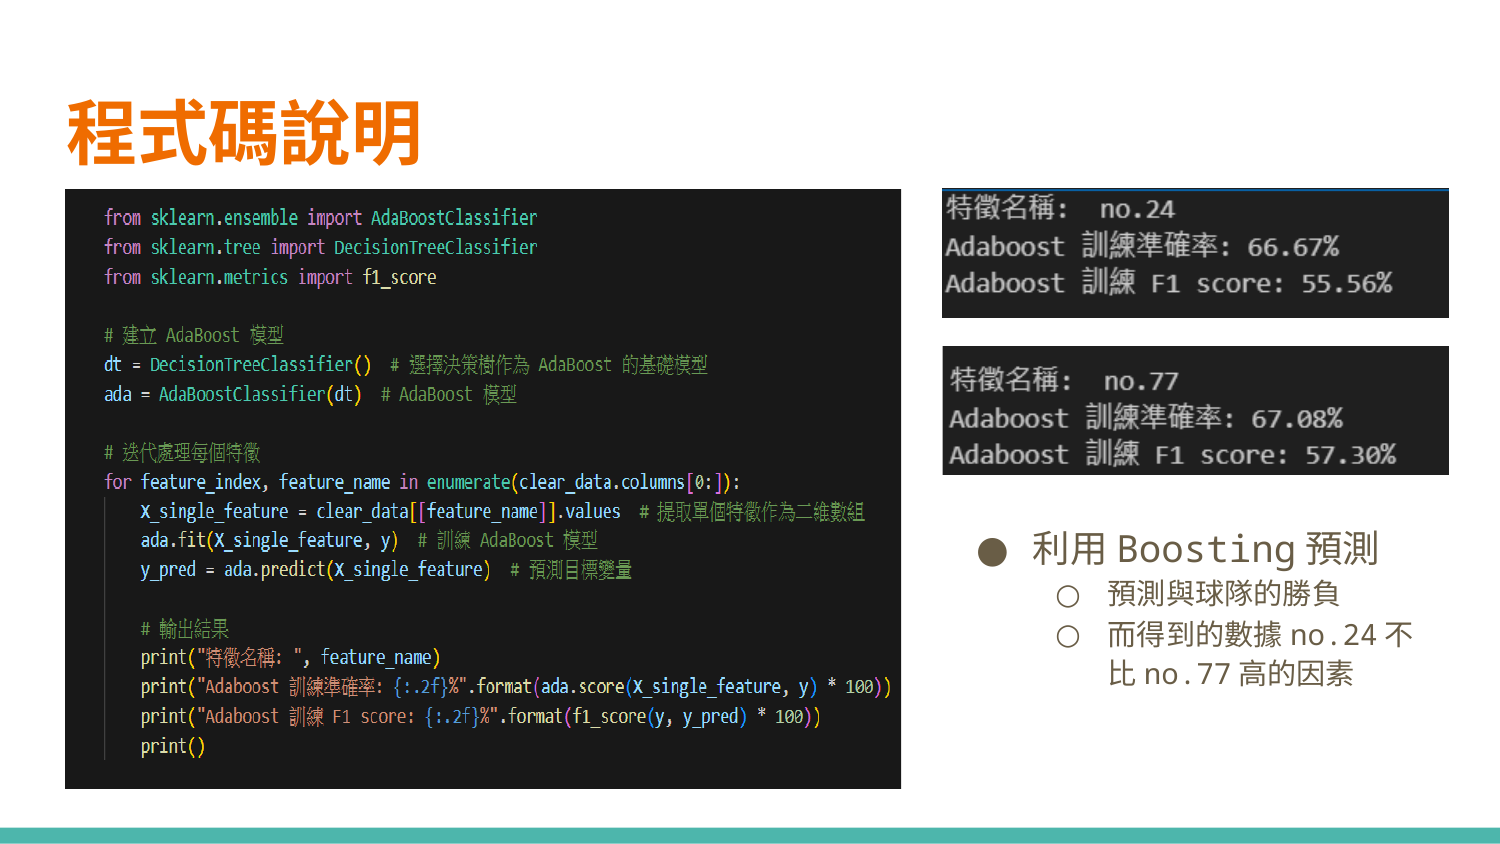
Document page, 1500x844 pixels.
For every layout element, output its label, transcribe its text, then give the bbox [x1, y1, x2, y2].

picture [64, 188, 902, 790]
picture [942, 188, 1450, 318]
picture [942, 346, 1450, 475]
title 程式碼說明 [51, 72, 1449, 189]
list 利用Boosting預測 預測與球隊的勝負 而得到的數據no.24不比no.77高的因素 [942, 503, 1449, 789]
